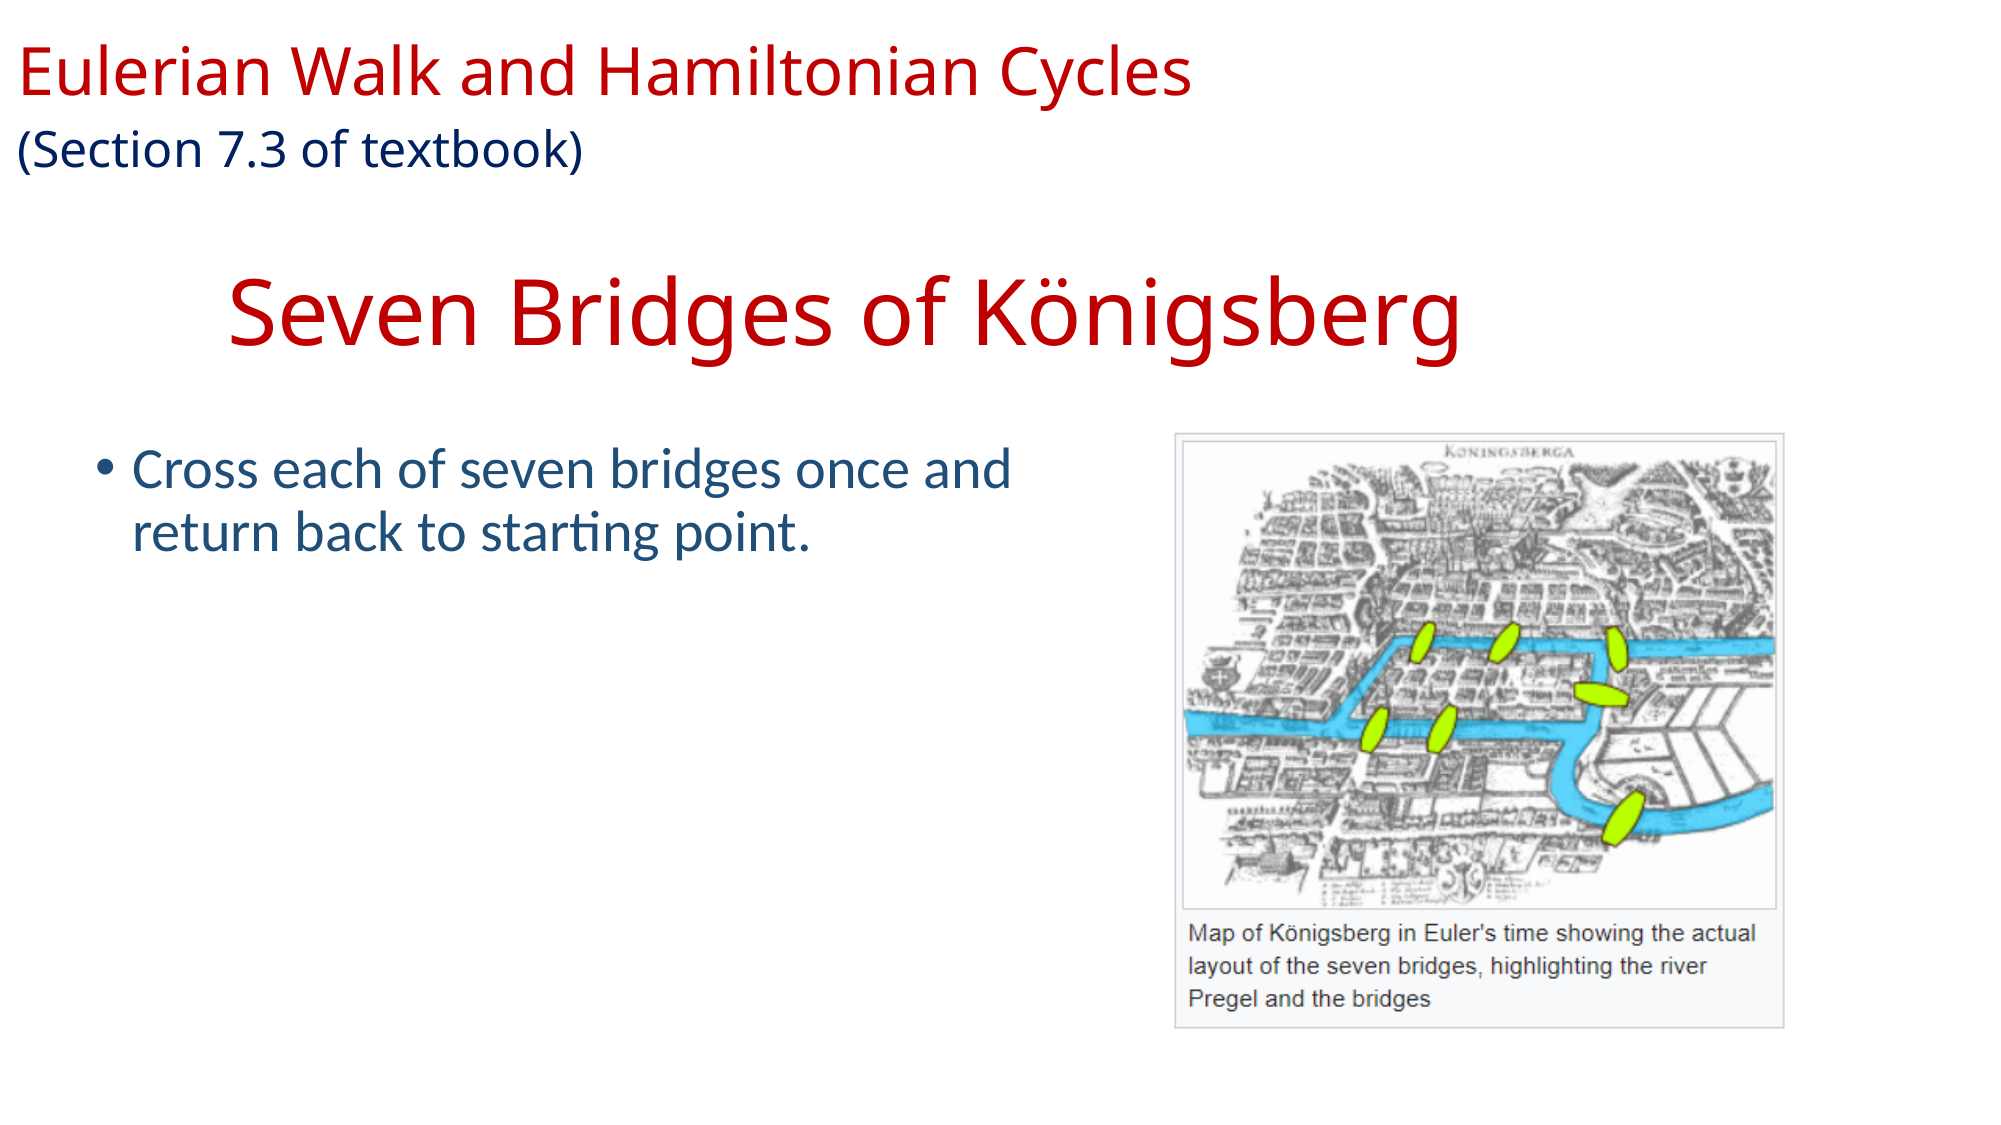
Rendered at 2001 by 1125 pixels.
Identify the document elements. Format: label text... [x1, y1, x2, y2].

list Cross each of seven bridges once and return back to starting point. [79, 430, 1038, 1063]
title Seven Bridges of Königsberg [212, 252, 1788, 379]
text_box Eulerian Walk and Hamiltonian Cycles (Section 7.3 of textbook) [2, 0, 1728, 219]
picture [1170, 430, 1788, 1033]
